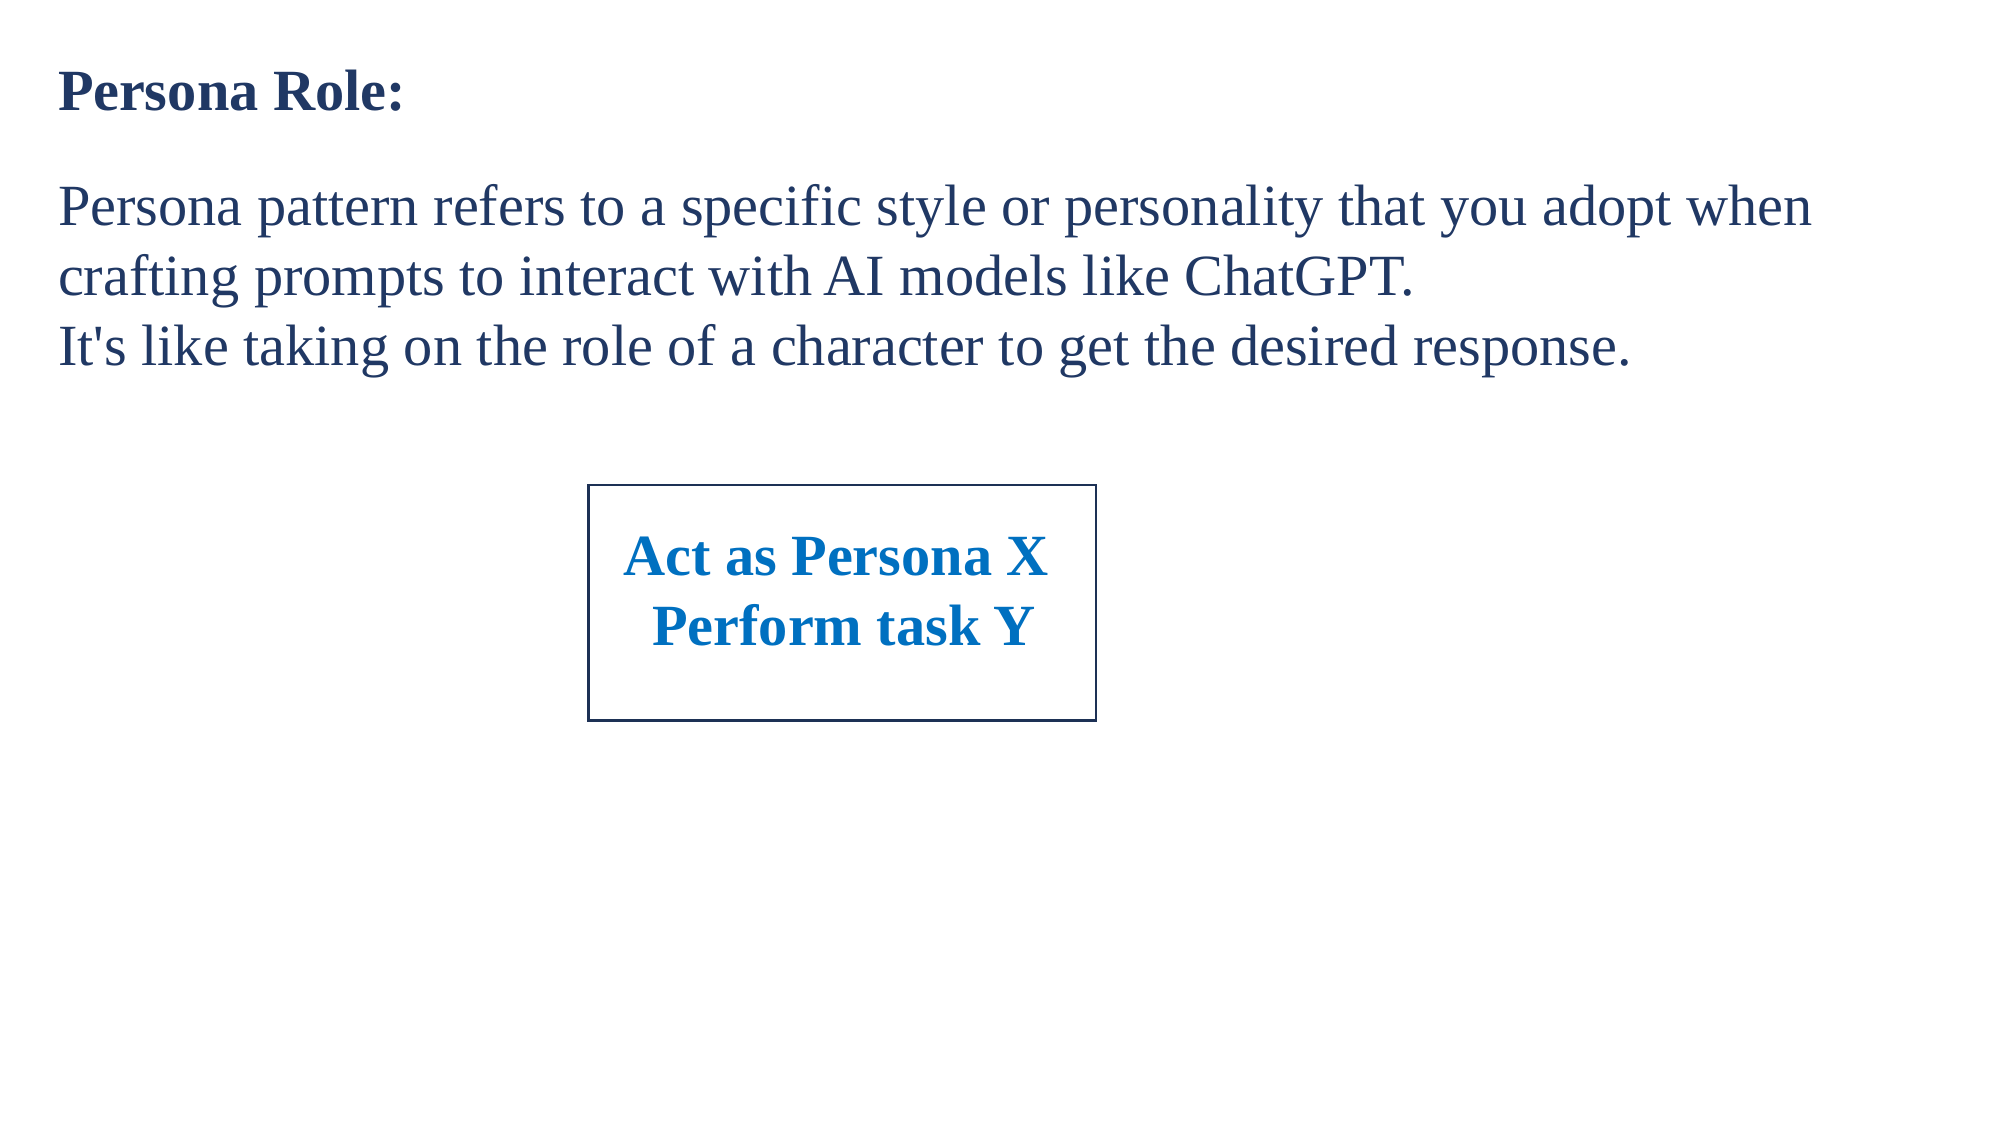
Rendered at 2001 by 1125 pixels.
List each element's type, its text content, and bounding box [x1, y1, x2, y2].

text_box Persona Role: Persona pattern refers to a specific style or personality that you adopt when crafting prompts to interact with AI models like ChatGPT. It's like taking on the role of a character to get the desired response. Act as Persona X Perform task Y [43, 45, 1965, 825]
text_box [587, 484, 1097, 722]
